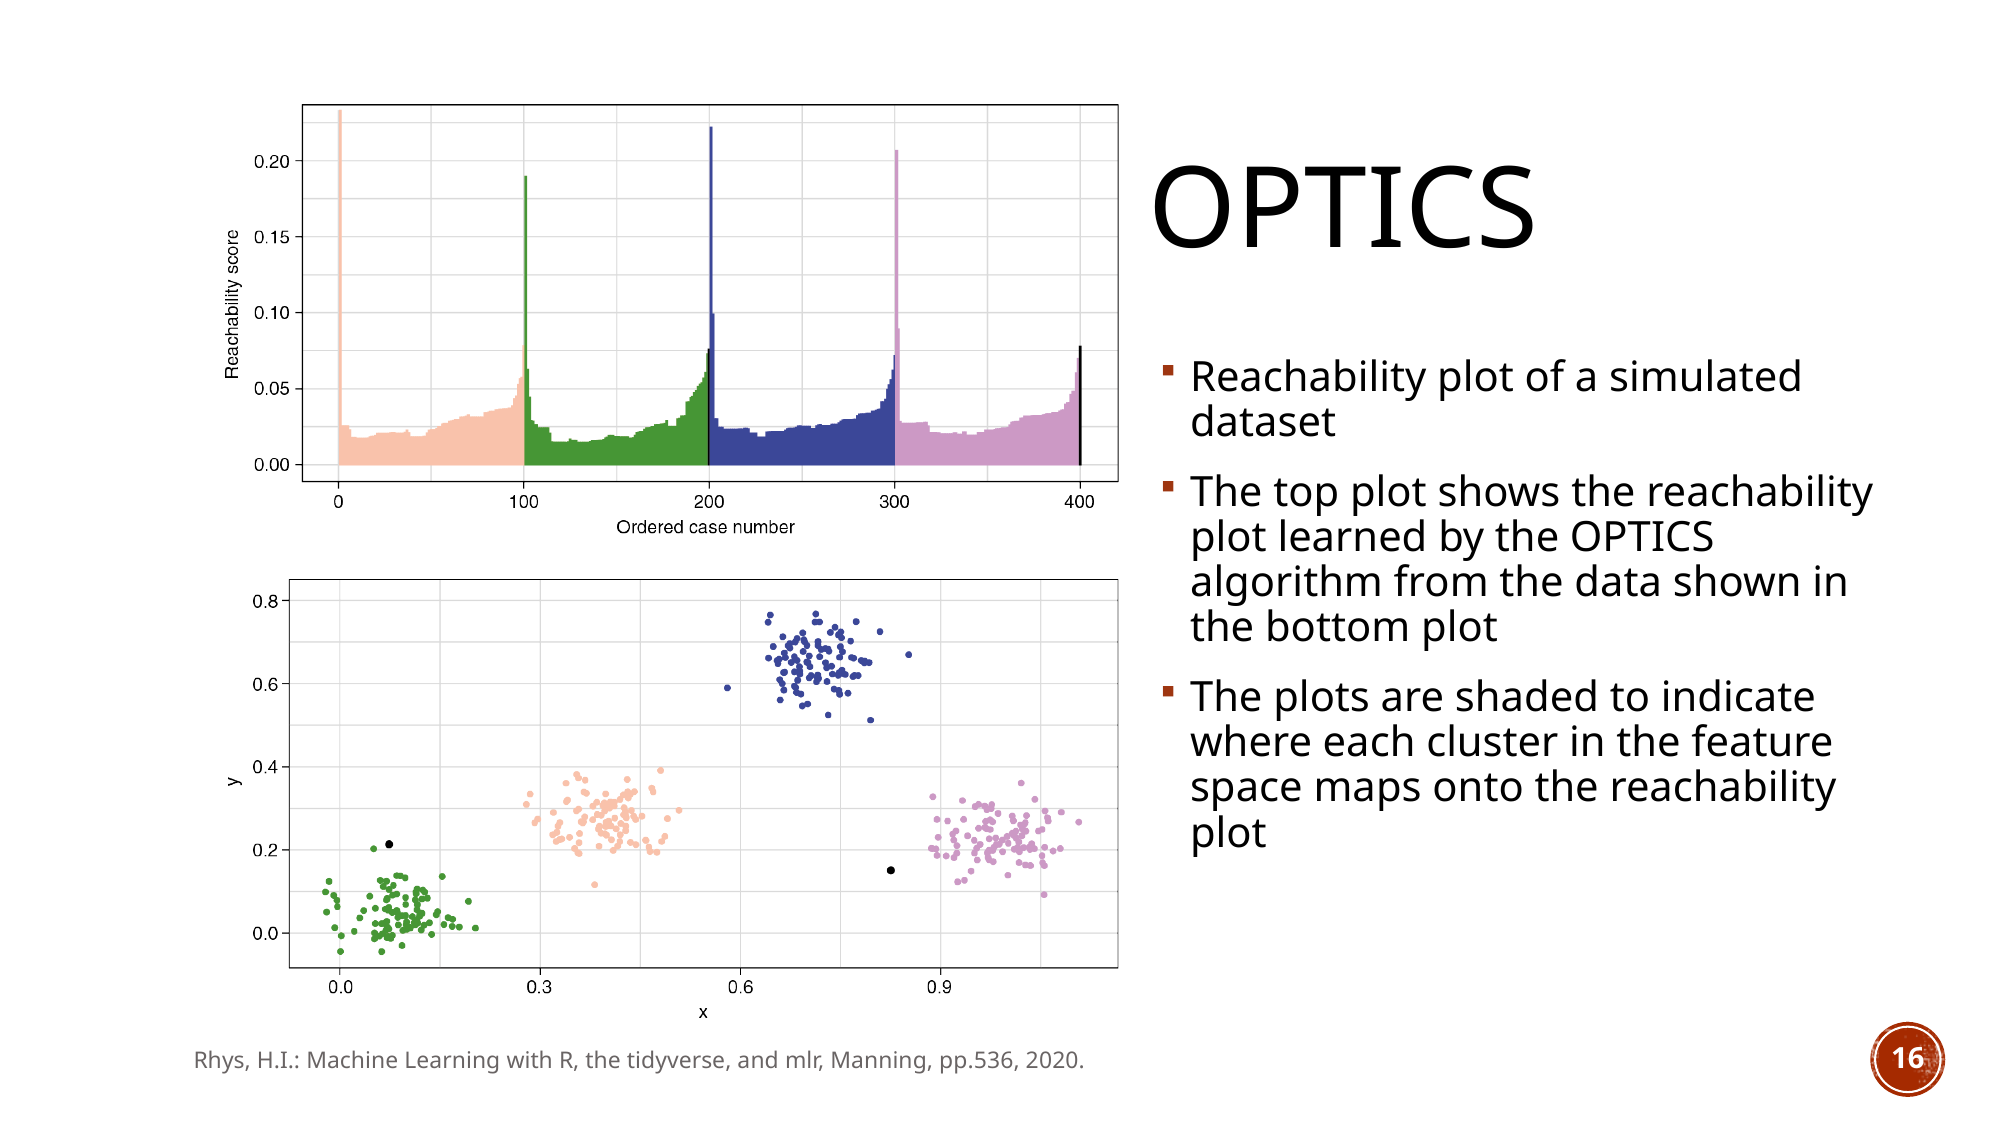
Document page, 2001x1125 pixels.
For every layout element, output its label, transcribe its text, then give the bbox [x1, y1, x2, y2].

footer Rhys, H.I.: Machine Learning with R, the tidyverse, and mlr, Manning, pp.536, 2020. [178, 1028, 1217, 1089]
list Reachability plot of a simulated dataset The top plot shows the reachability plot learned by the OPTICS algorithm from the data shown in the bottom plot The plots are shaded to indicate where each cluster in the feature space maps onto the reachability plot [1145, 348, 1894, 1020]
title OPTICS [1134, 79, 1894, 344]
picture [222, 104, 1119, 1022]
slide_number 16 [1855, 1028, 1961, 1089]
